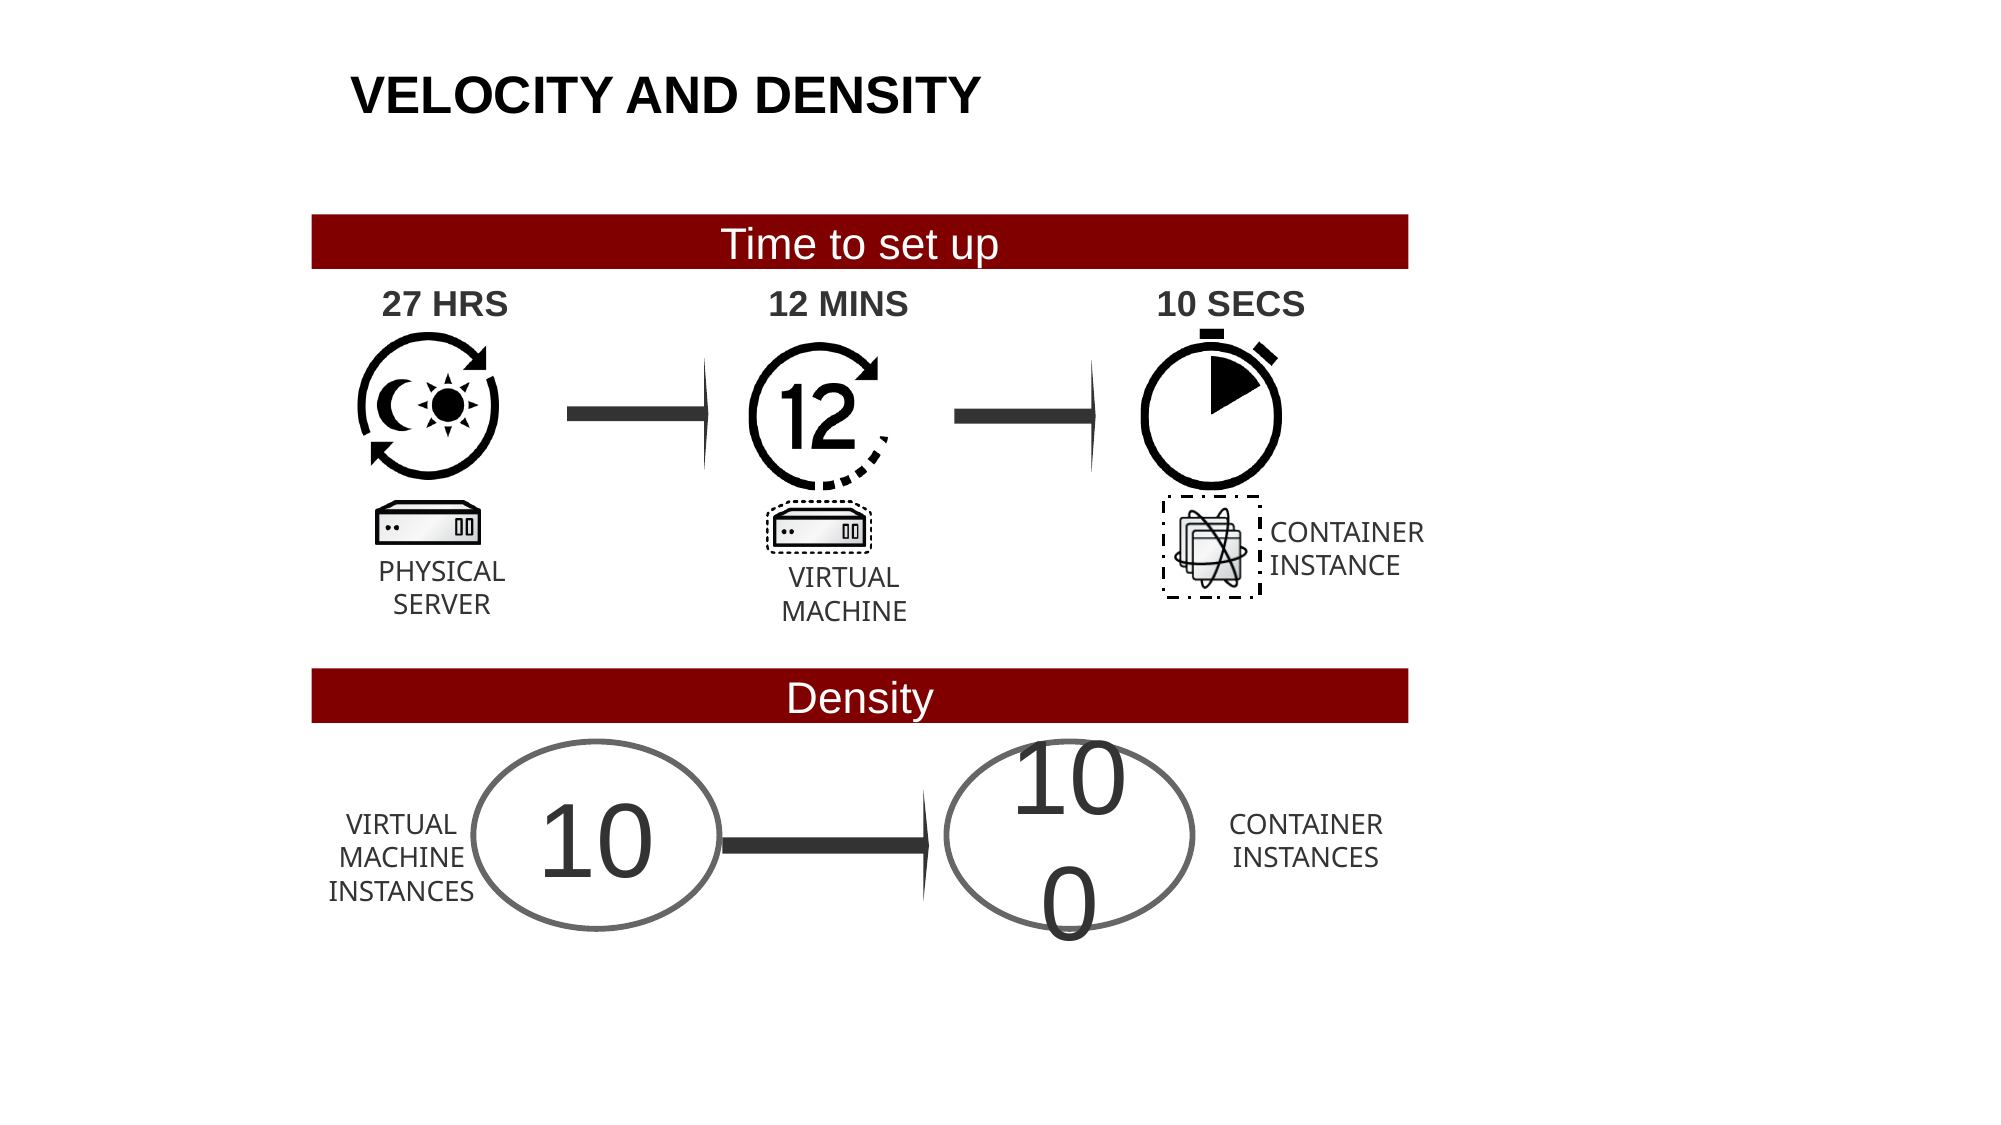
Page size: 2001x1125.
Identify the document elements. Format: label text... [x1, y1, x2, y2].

picture [374, 500, 481, 545]
text_box CONTAINER INSTANCE [1261, 508, 1458, 595]
text_box Time to set up [311, 214, 1409, 269]
text_box Density [311, 668, 1409, 723]
text_box 12 MINS [752, 274, 926, 330]
text_box VIRTUAL MACHINE [757, 554, 931, 641]
picture [740, 323, 899, 554]
text_box [722, 789, 929, 902]
text_box CONTAINER INSTANCES [1195, 800, 1417, 888]
picture [348, 323, 507, 488]
text_box 10 SECS [1140, 274, 1323, 330]
text_box [954, 359, 1096, 473]
text_box [1163, 518, 1261, 598]
text_box VELOCITY AND DENSITY [81, 30, 984, 155]
text_box 100 [943, 738, 1195, 932]
text_box VIRTUAL MACHINE INSTANCES [309, 800, 494, 925]
text_box 10 [479, 738, 723, 932]
text_box [567, 357, 709, 470]
text_box PHYSICAL SERVER [360, 547, 523, 635]
text_box 27 HRS [366, 274, 525, 330]
picture [1131, 323, 1290, 589]
